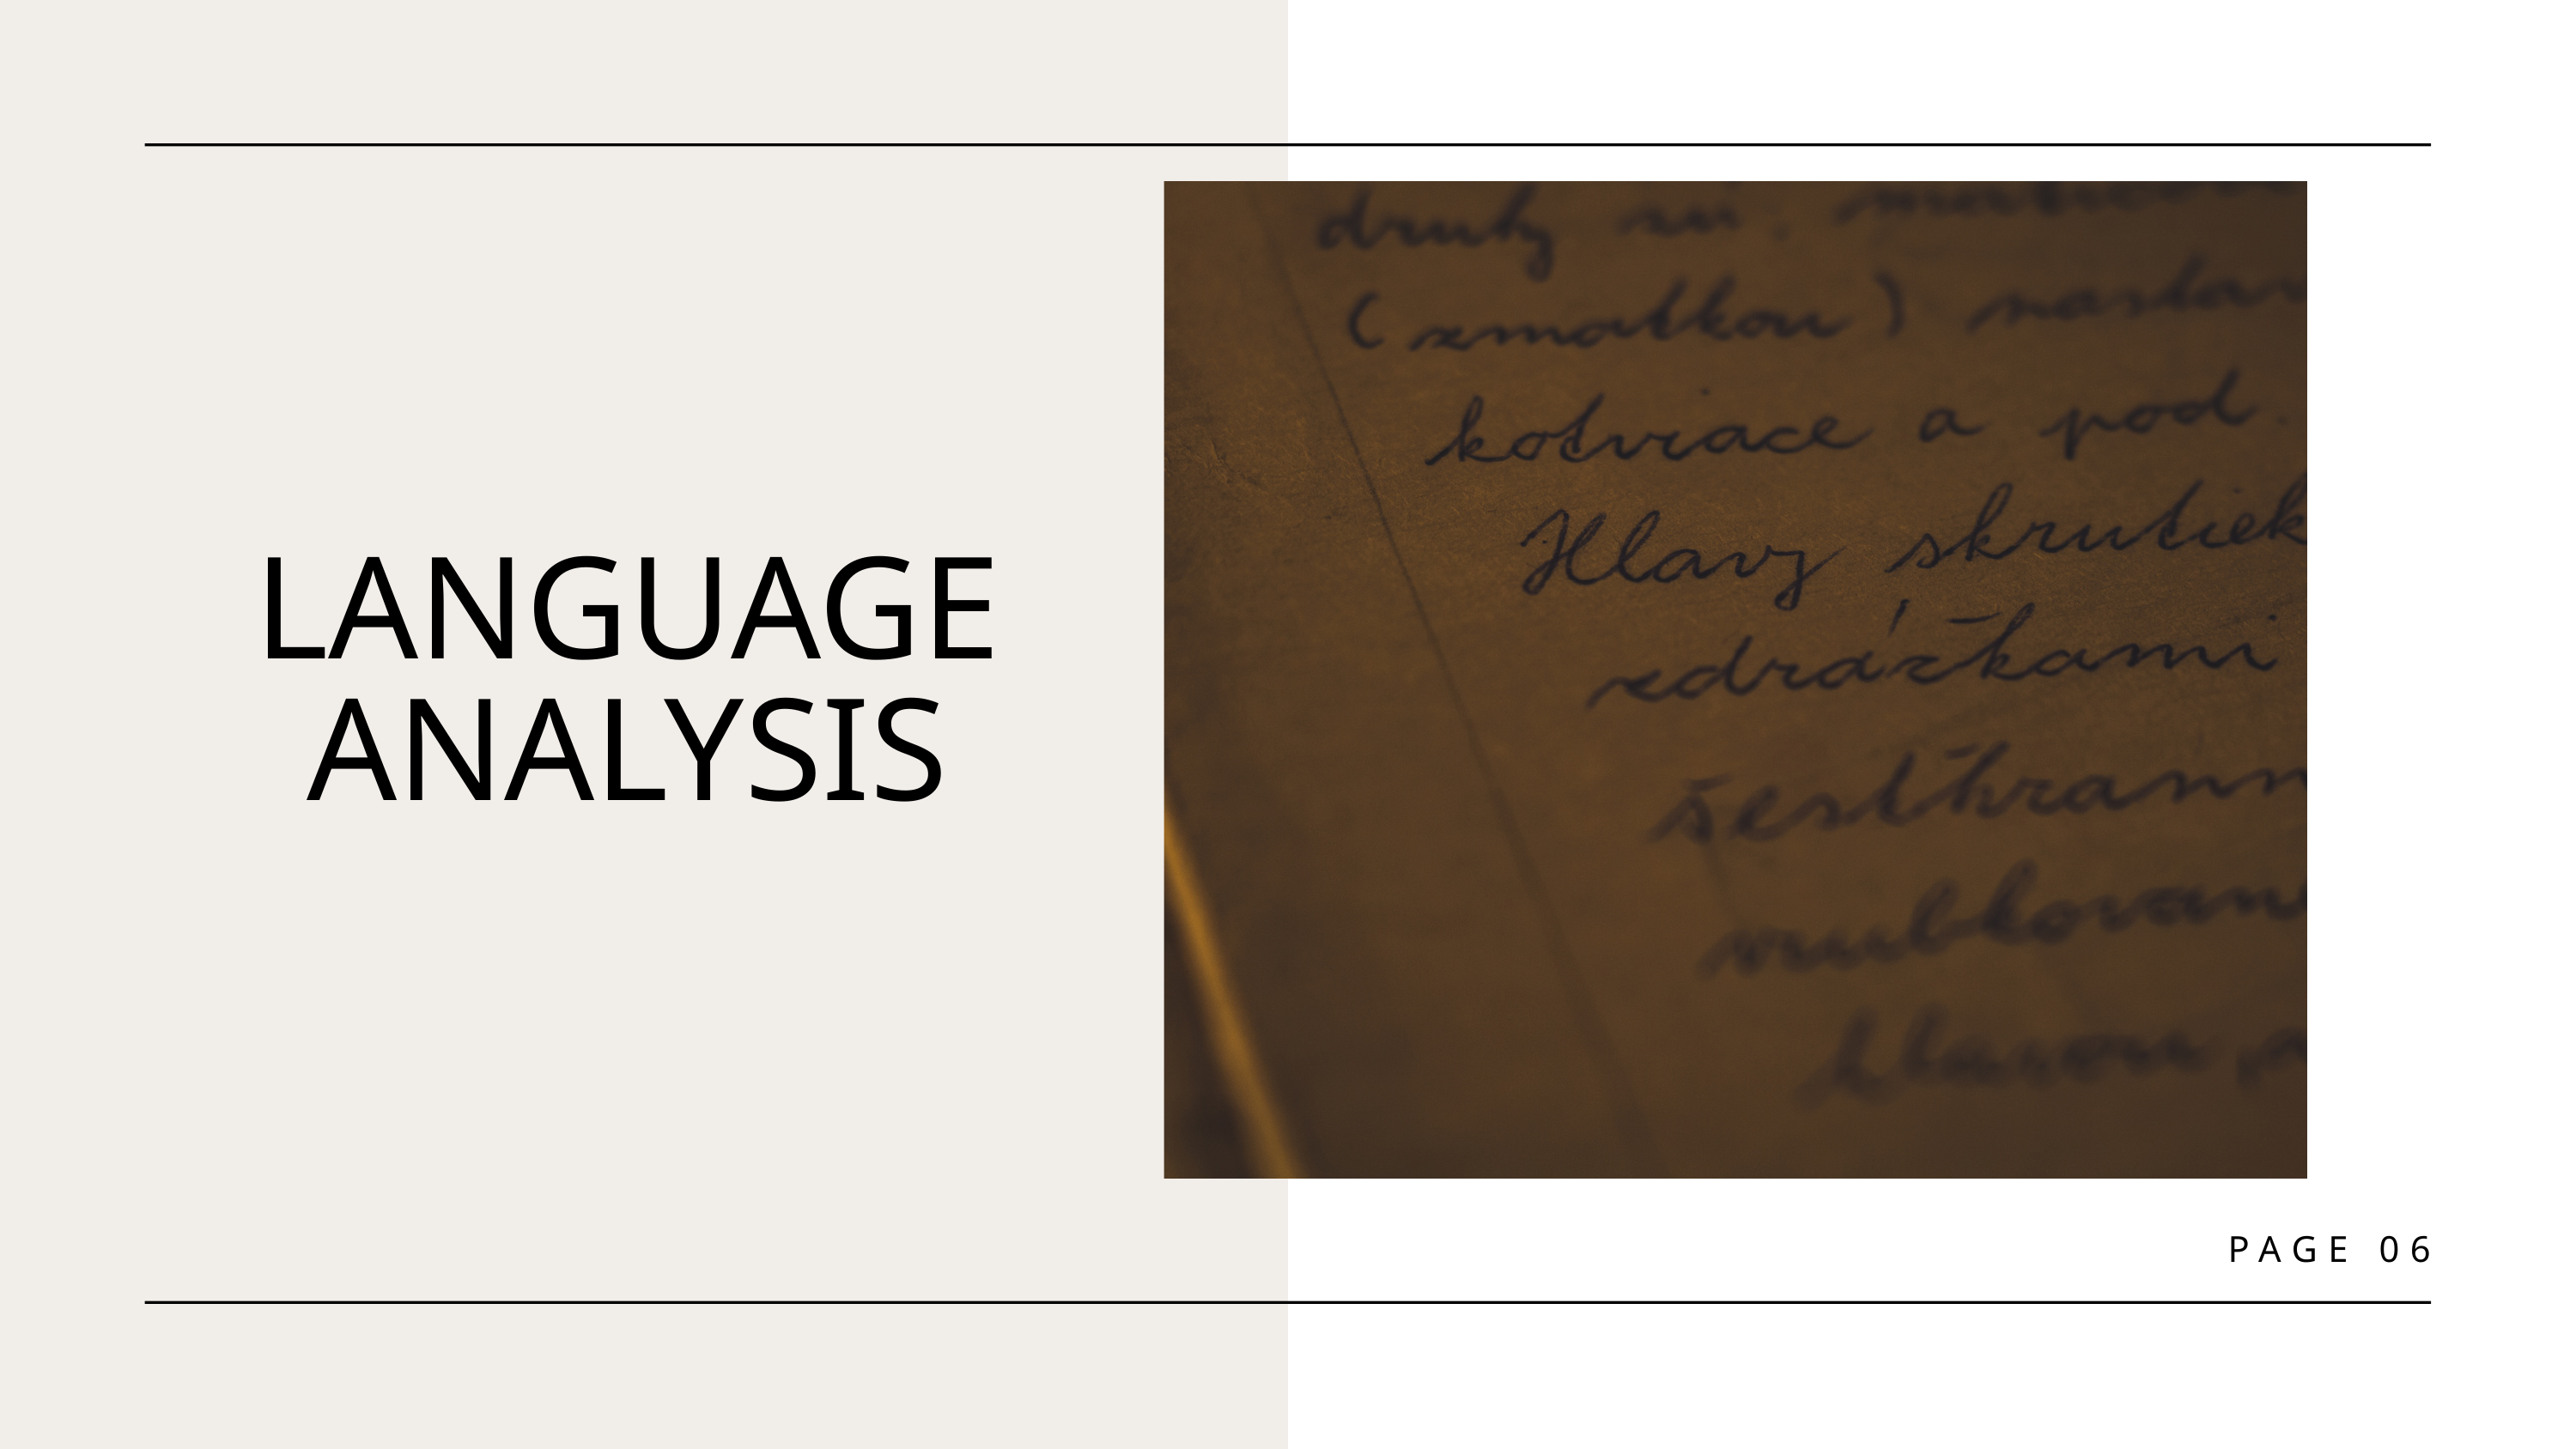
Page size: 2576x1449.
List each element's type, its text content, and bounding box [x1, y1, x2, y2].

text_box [1163, 181, 2308, 1179]
text_box PAGE 06 [2014, 1219, 2432, 1270]
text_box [0, 0, 1289, 1449]
